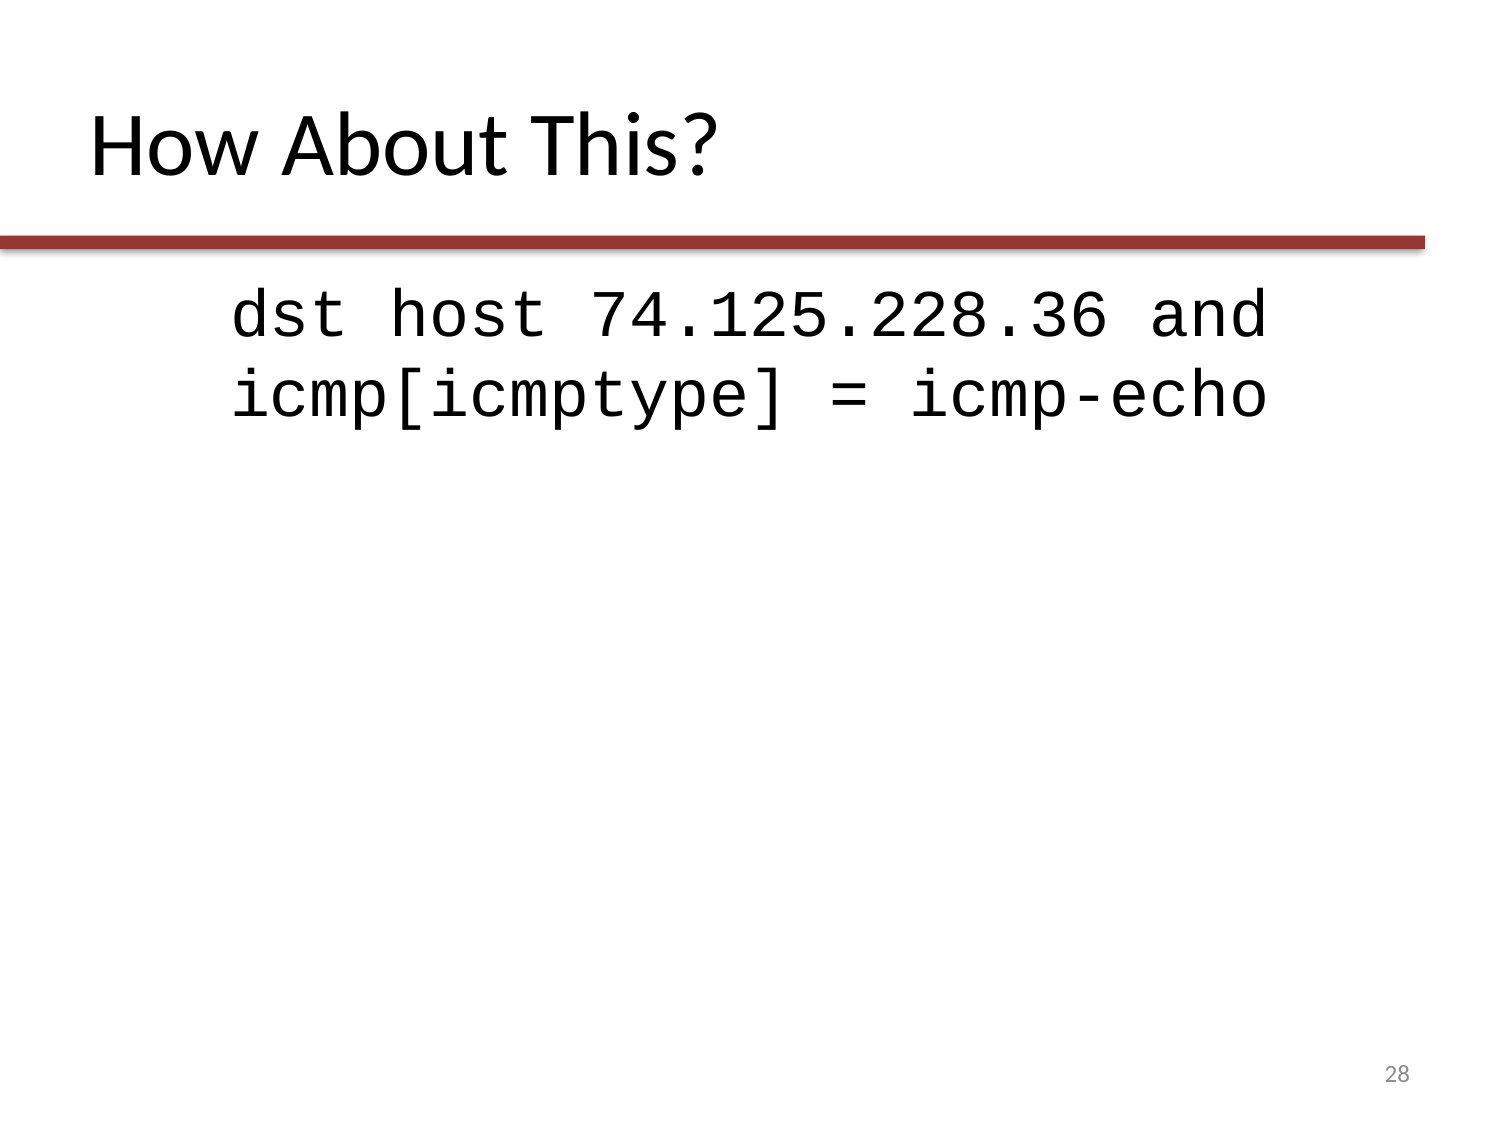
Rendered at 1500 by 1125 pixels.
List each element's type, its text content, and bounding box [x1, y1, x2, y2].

text_box <number> [1074, 1042, 1425, 1103]
text_box How About This? [75, 45, 1425, 233]
text_box dst host 74.125.228.36 and icmp[icmptype] = icmp-echo [75, 262, 1425, 1005]
